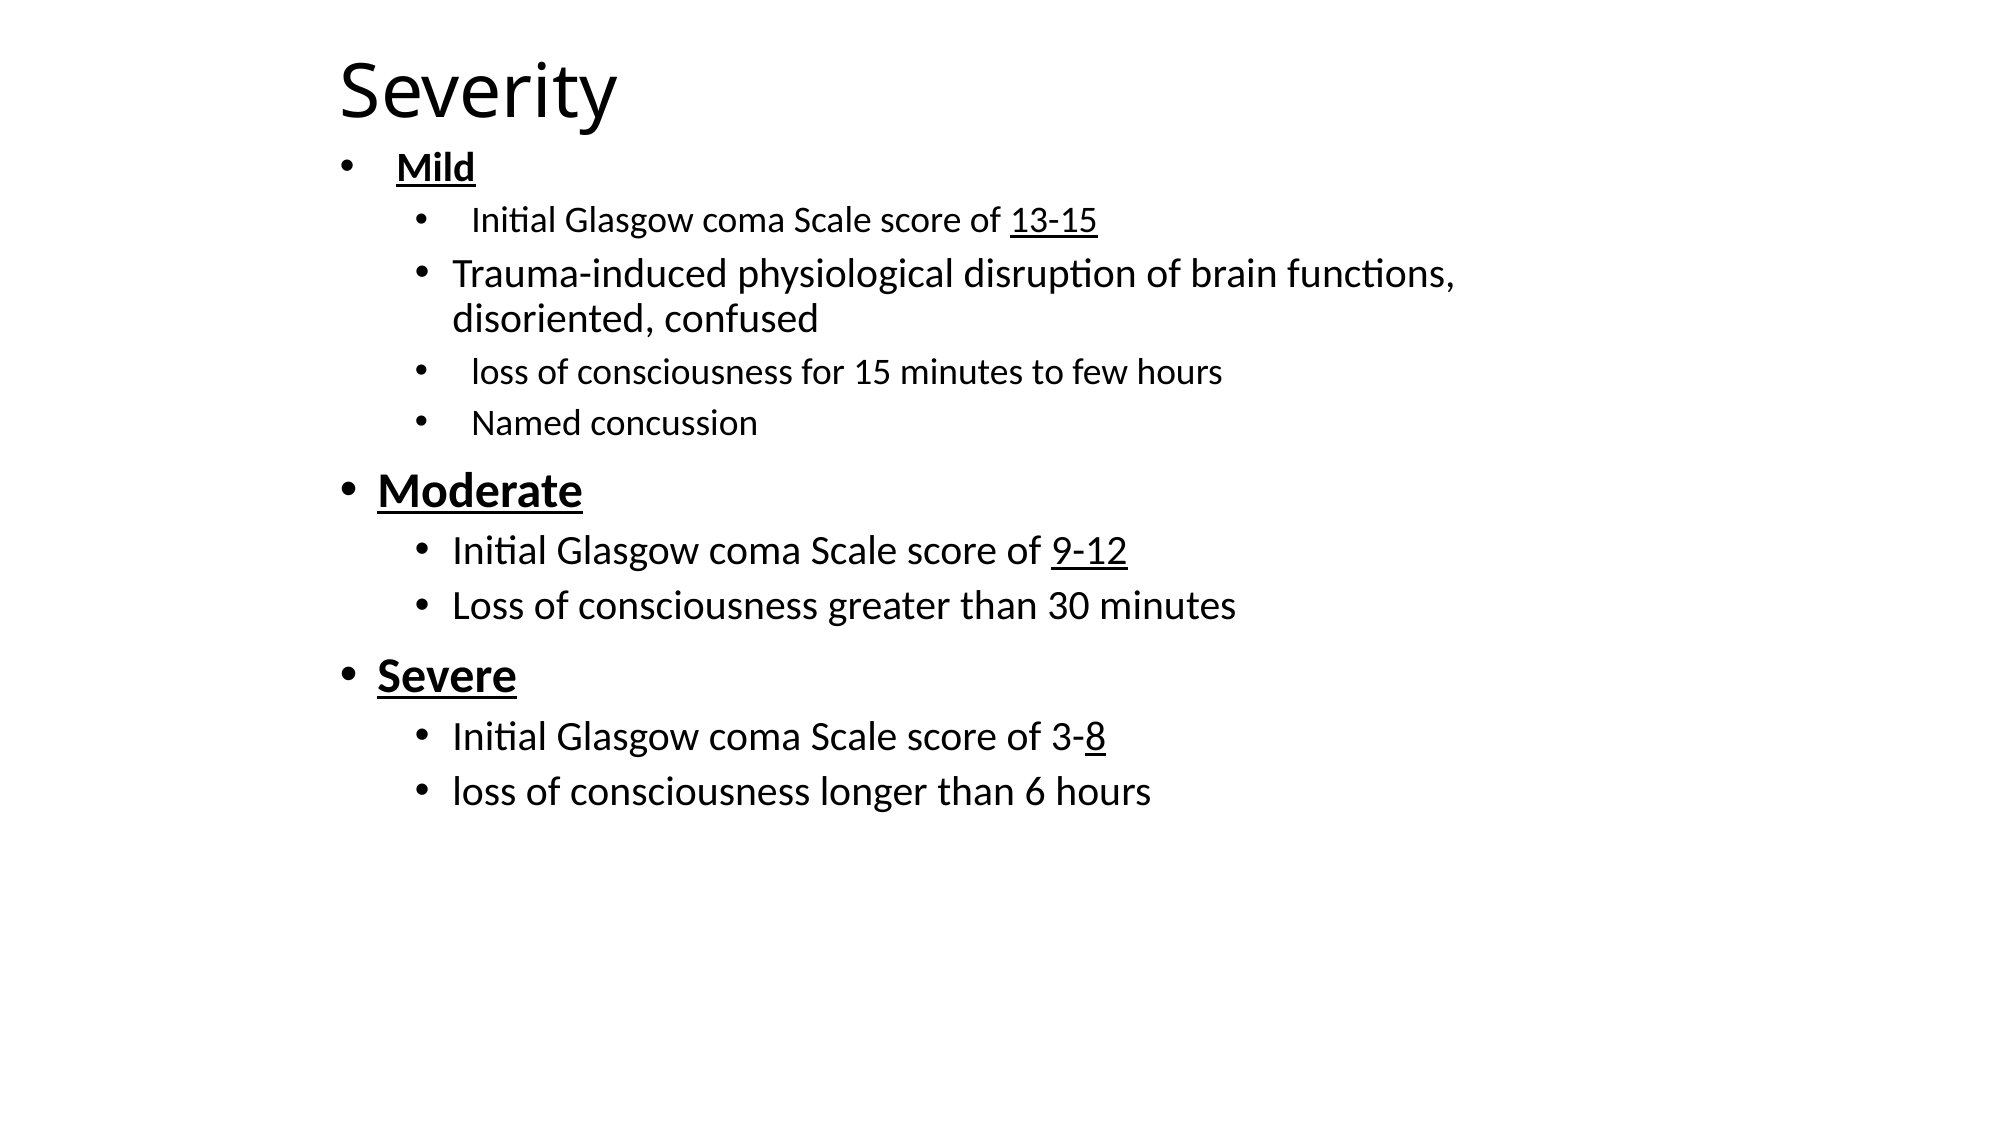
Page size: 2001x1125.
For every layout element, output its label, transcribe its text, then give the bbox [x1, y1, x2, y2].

list Mild Initial Glasgow coma Scale score of 13-15 Trauma-induced physiological disruption of brain functions, disoriented, confused loss of consciousness for 15 minutes to few hours Named concussion Moderate Initial Glasgow coma Scale score of 9-12 Loss of consciousness greater than 30 minutes Severe Initial Glasgow coma Scale score of 3-8 loss of consciousness longer than 6 hours [324, 137, 1675, 880]
title Severity [324, 0, 1675, 137]
